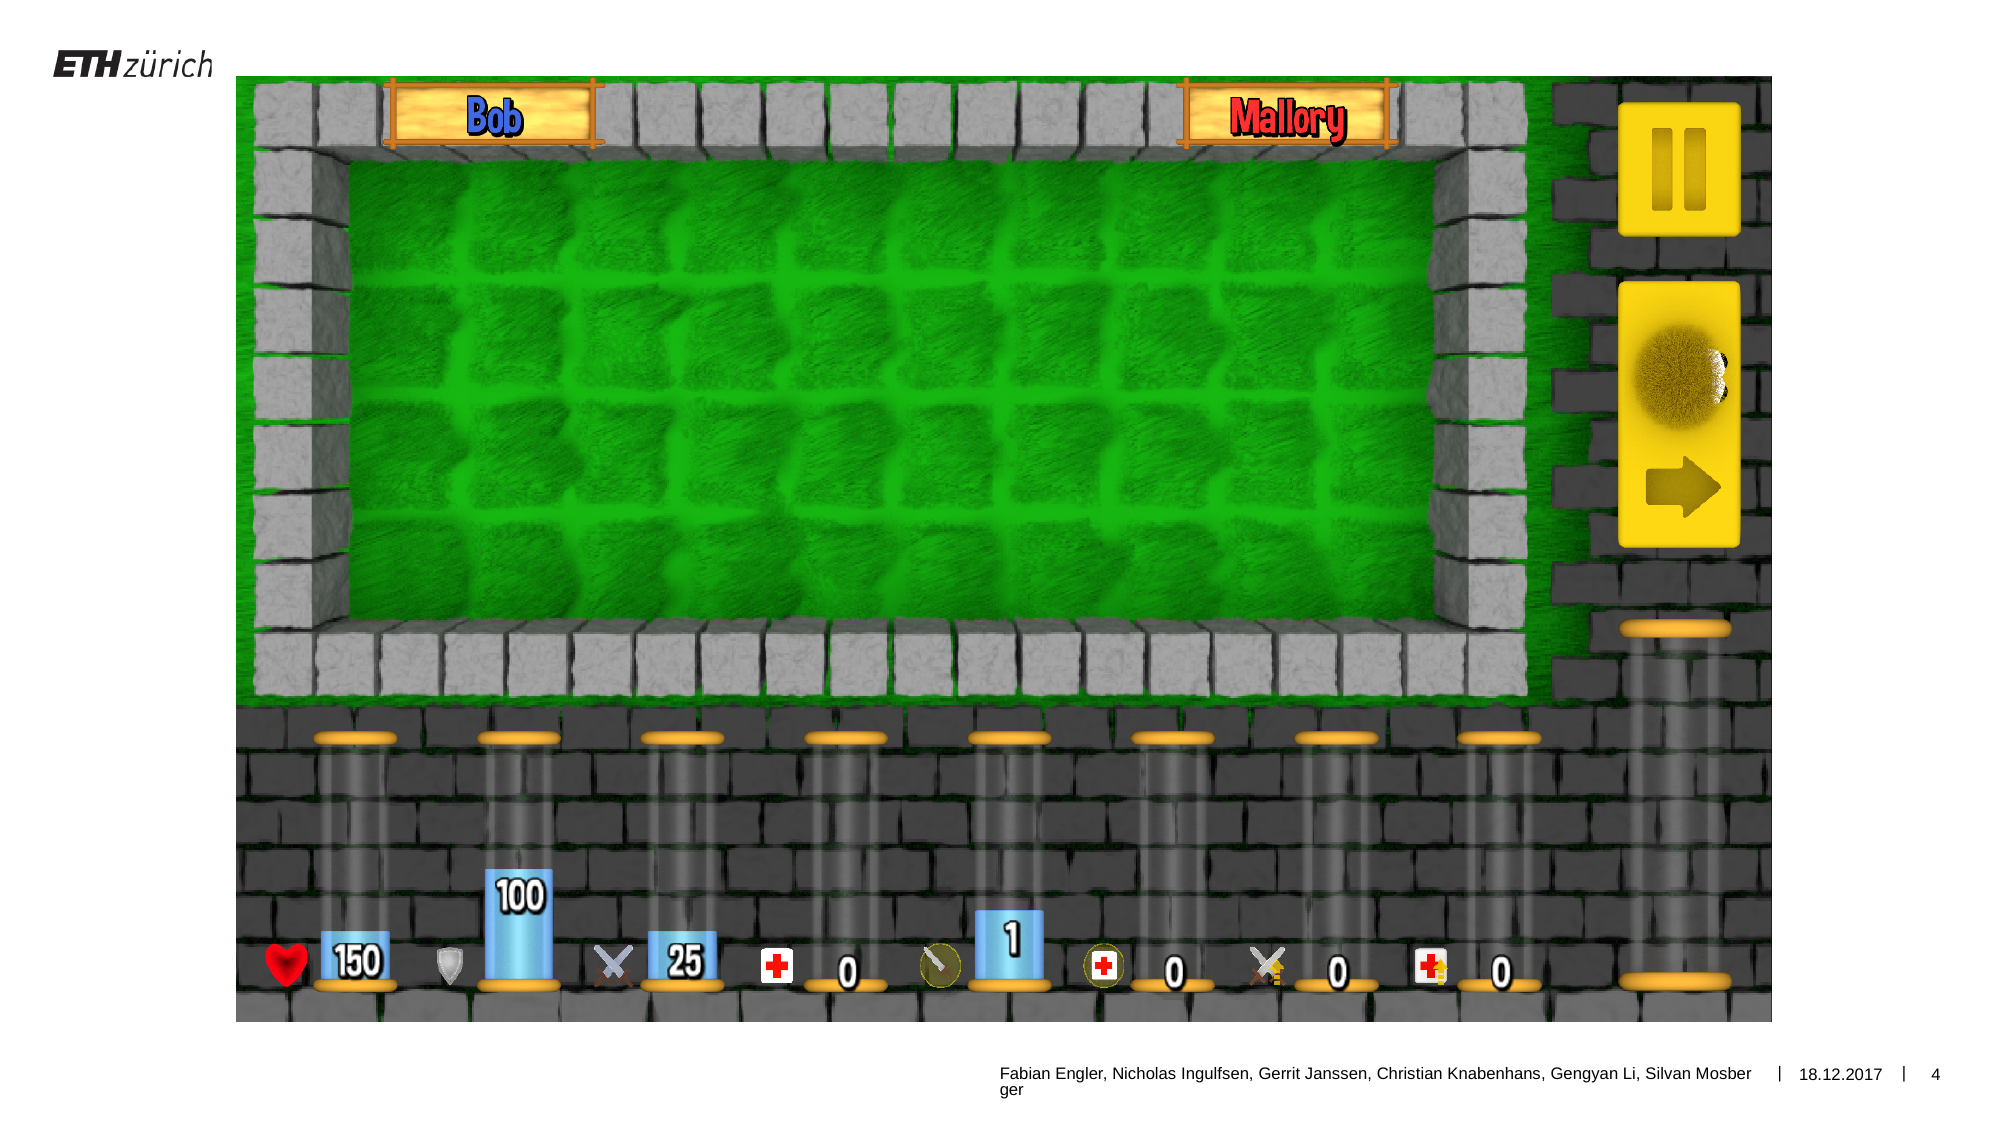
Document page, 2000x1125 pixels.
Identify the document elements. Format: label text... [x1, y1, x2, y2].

footer Fabian Engler, Nicholas Ingulfsen, Gerrit Janssen, Christian Knabenhans, Gengyan Li, Silvan Mosberger [999, 1034, 1760, 1111]
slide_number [1790, 1034, 1892, 1112]
picture [235, 76, 1772, 1022]
slide_number 4 [1906, 1034, 1966, 1112]
